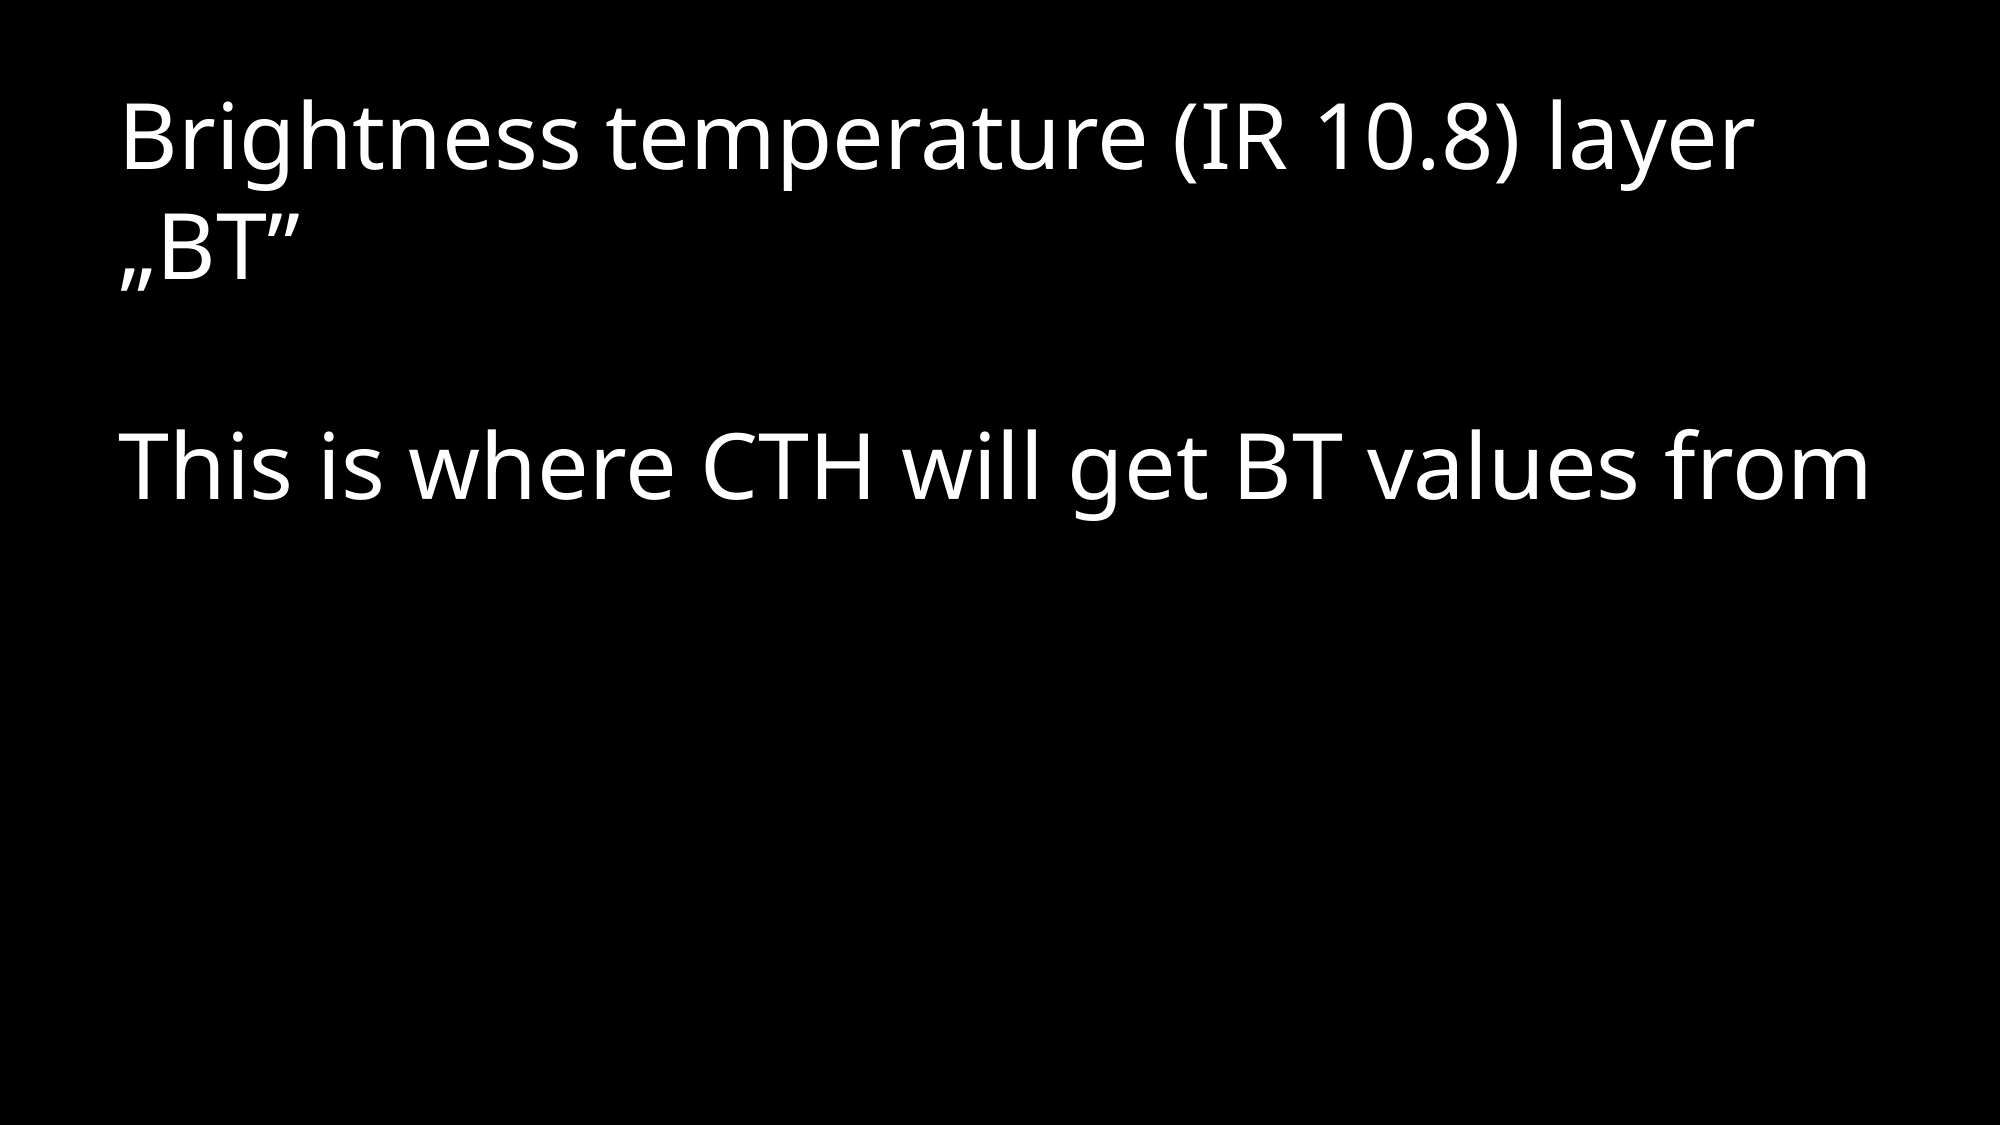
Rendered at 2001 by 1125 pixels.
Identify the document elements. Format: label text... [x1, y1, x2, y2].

text_box Brightness temperature (IR 10.8) layer „BT” This is where CTH will get BT values from [103, 70, 1938, 525]
